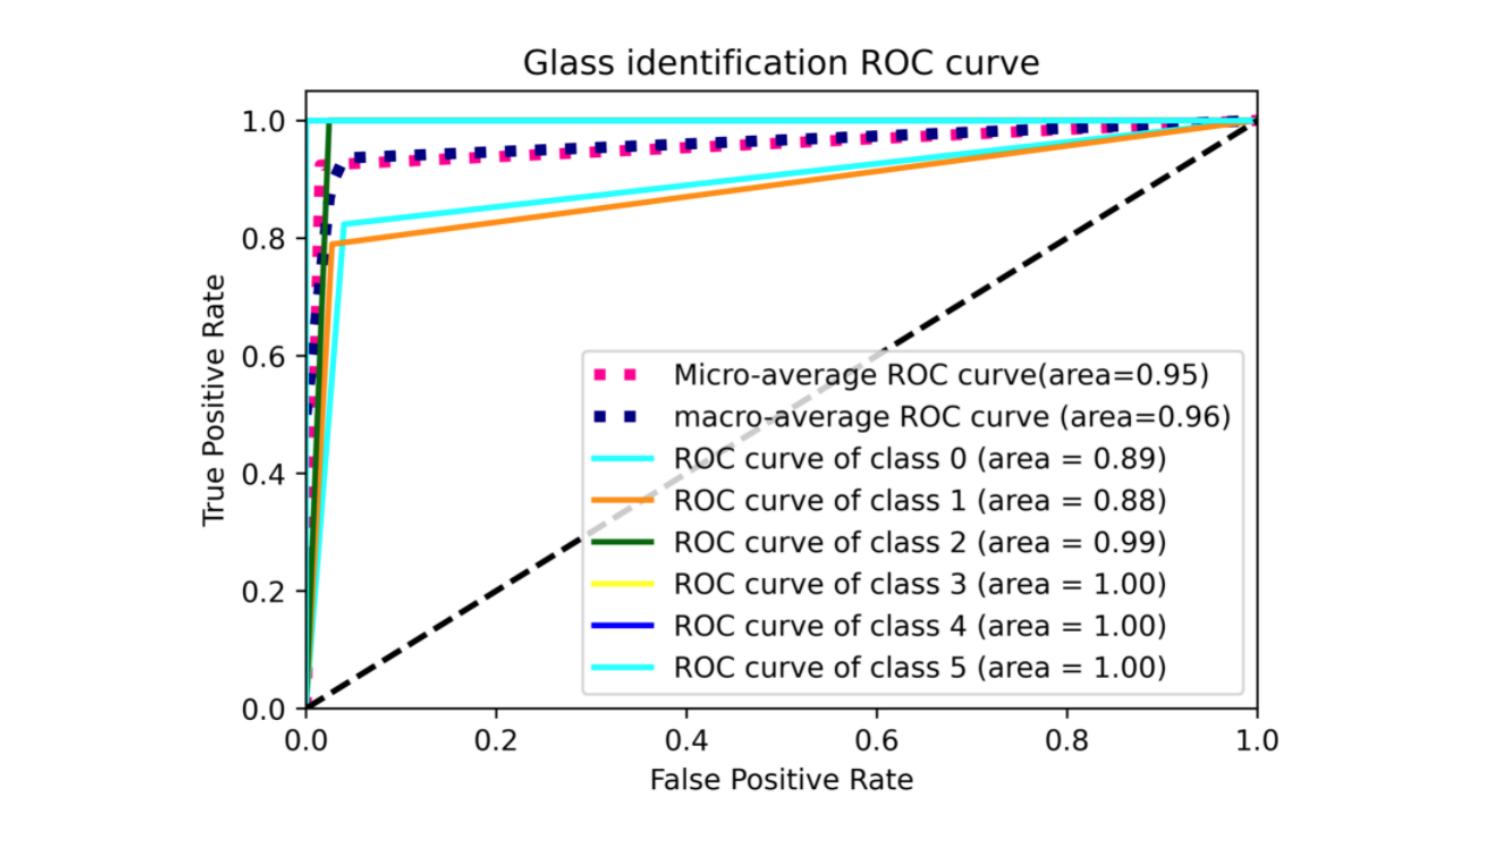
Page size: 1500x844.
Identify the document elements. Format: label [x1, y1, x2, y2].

picture [182, 30, 1318, 814]
